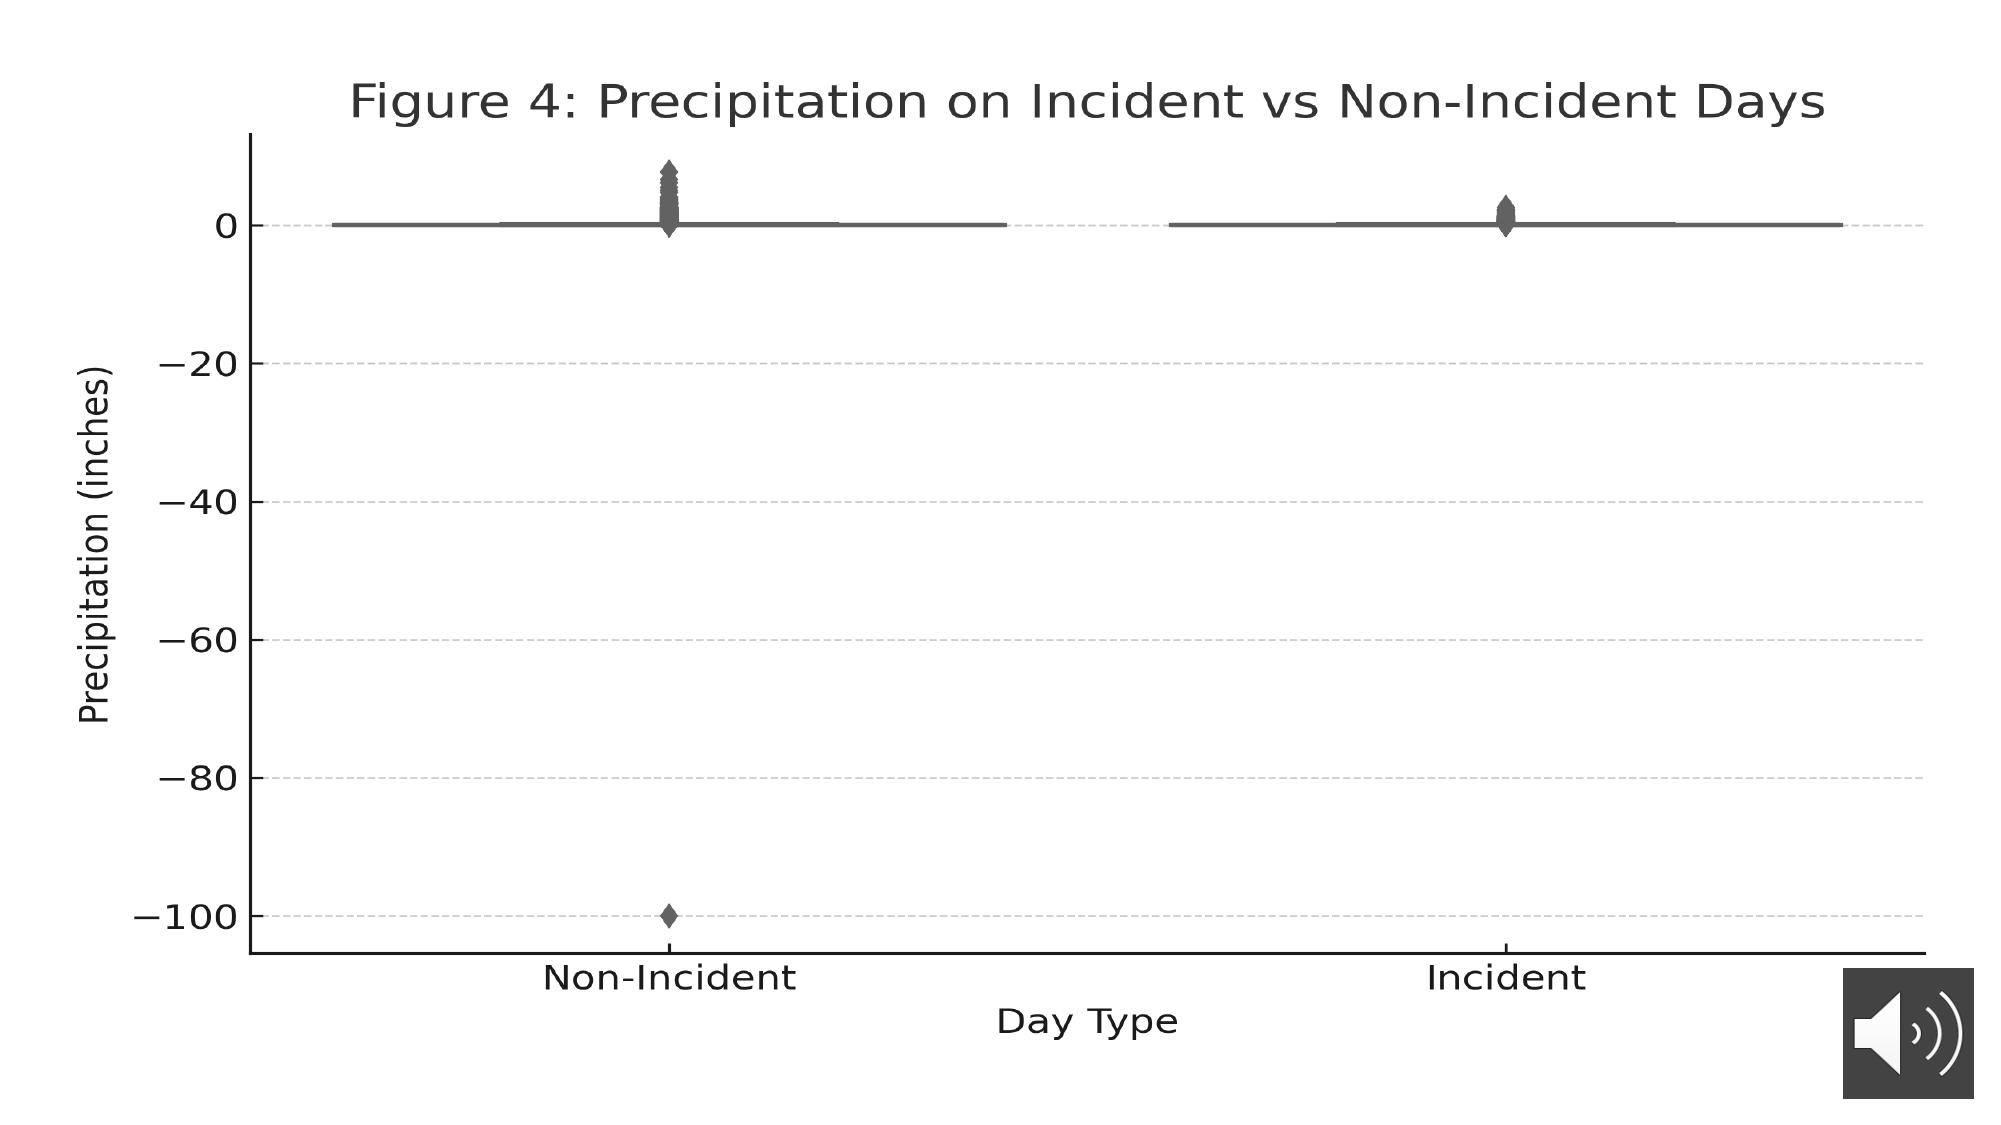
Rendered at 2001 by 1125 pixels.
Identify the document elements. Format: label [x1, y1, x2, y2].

list [40, 52, 1960, 1072]
picture [1841, 966, 1975, 1100]
